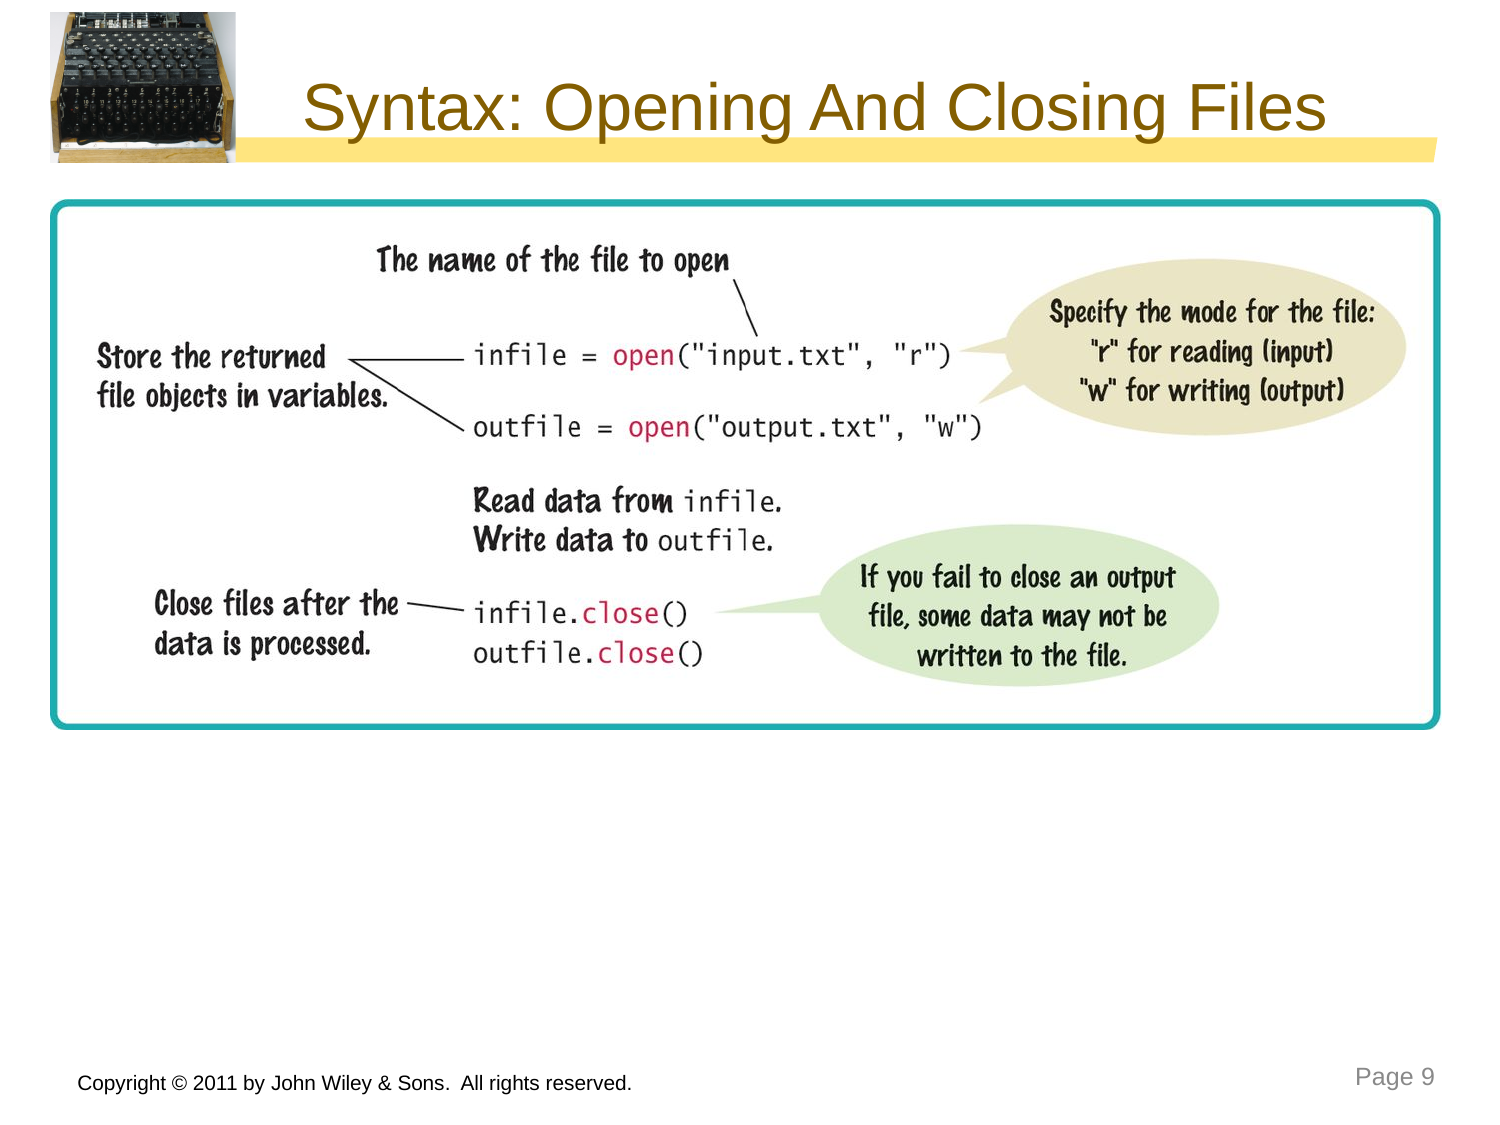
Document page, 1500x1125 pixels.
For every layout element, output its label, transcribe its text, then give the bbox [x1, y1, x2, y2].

slide_number Page 9 [1187, 1050, 1450, 1100]
footer Copyright © 2011 by John Wiley & Sons. All rights reserved. [62, 1037, 726, 1104]
picture [49, 199, 1443, 730]
title Syntax: Opening And Closing Files [287, 44, 1451, 163]
